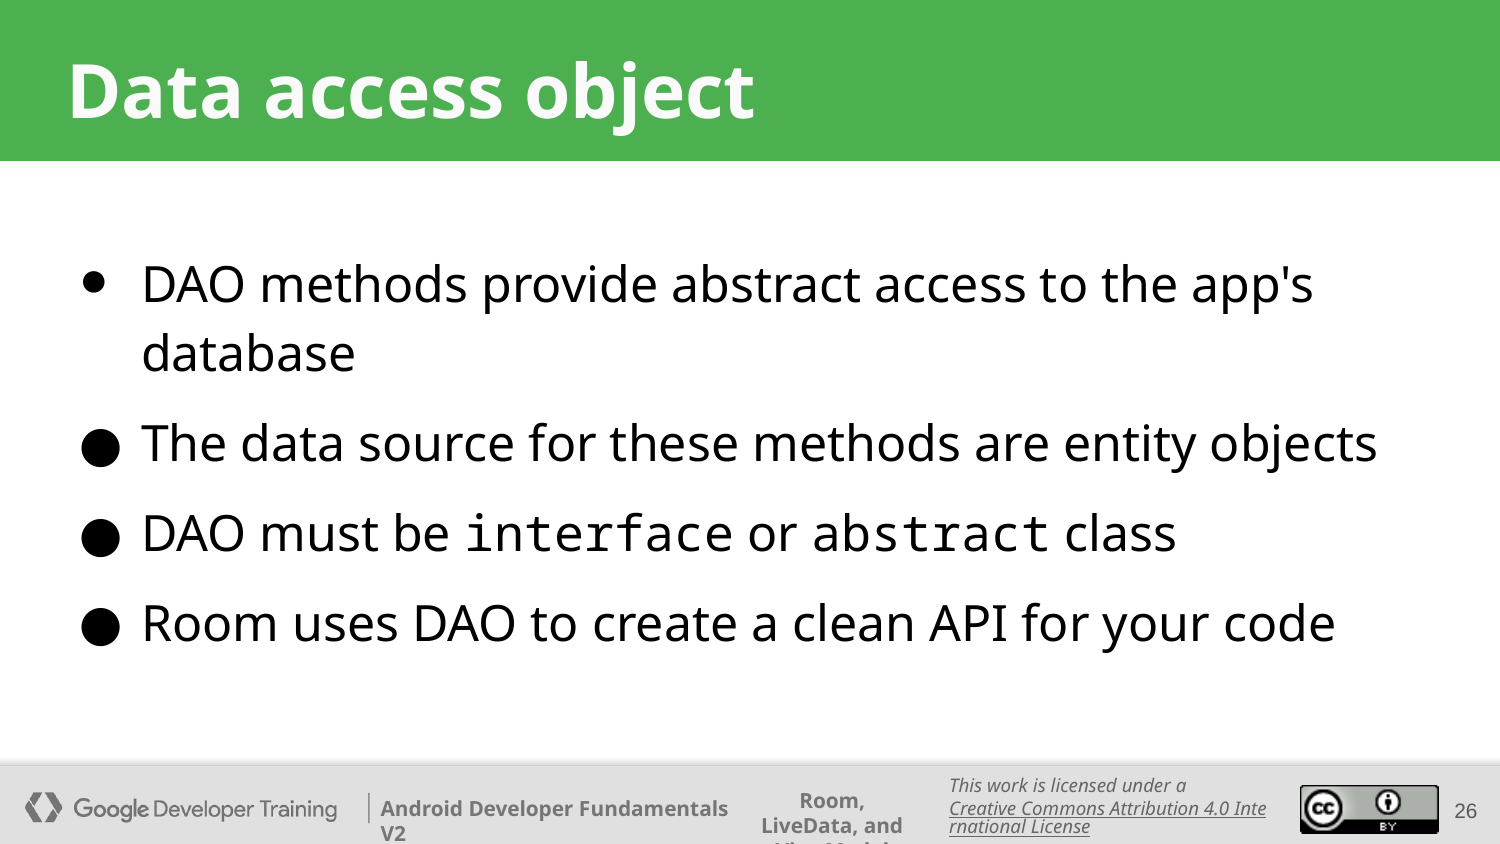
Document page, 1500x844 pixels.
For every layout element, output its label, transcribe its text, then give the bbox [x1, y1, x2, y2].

picture [0, 161, 1500, 844]
title Data access object [51, 28, 1449, 122]
list DAO methods provide abstract access to the app's database The data source for these methods are entity objects DAO must be interface or abstract class Room uses DAO to create a clean API for your code [51, 168, 1449, 735]
slide_number ‹#› [1402, 777, 1493, 842]
